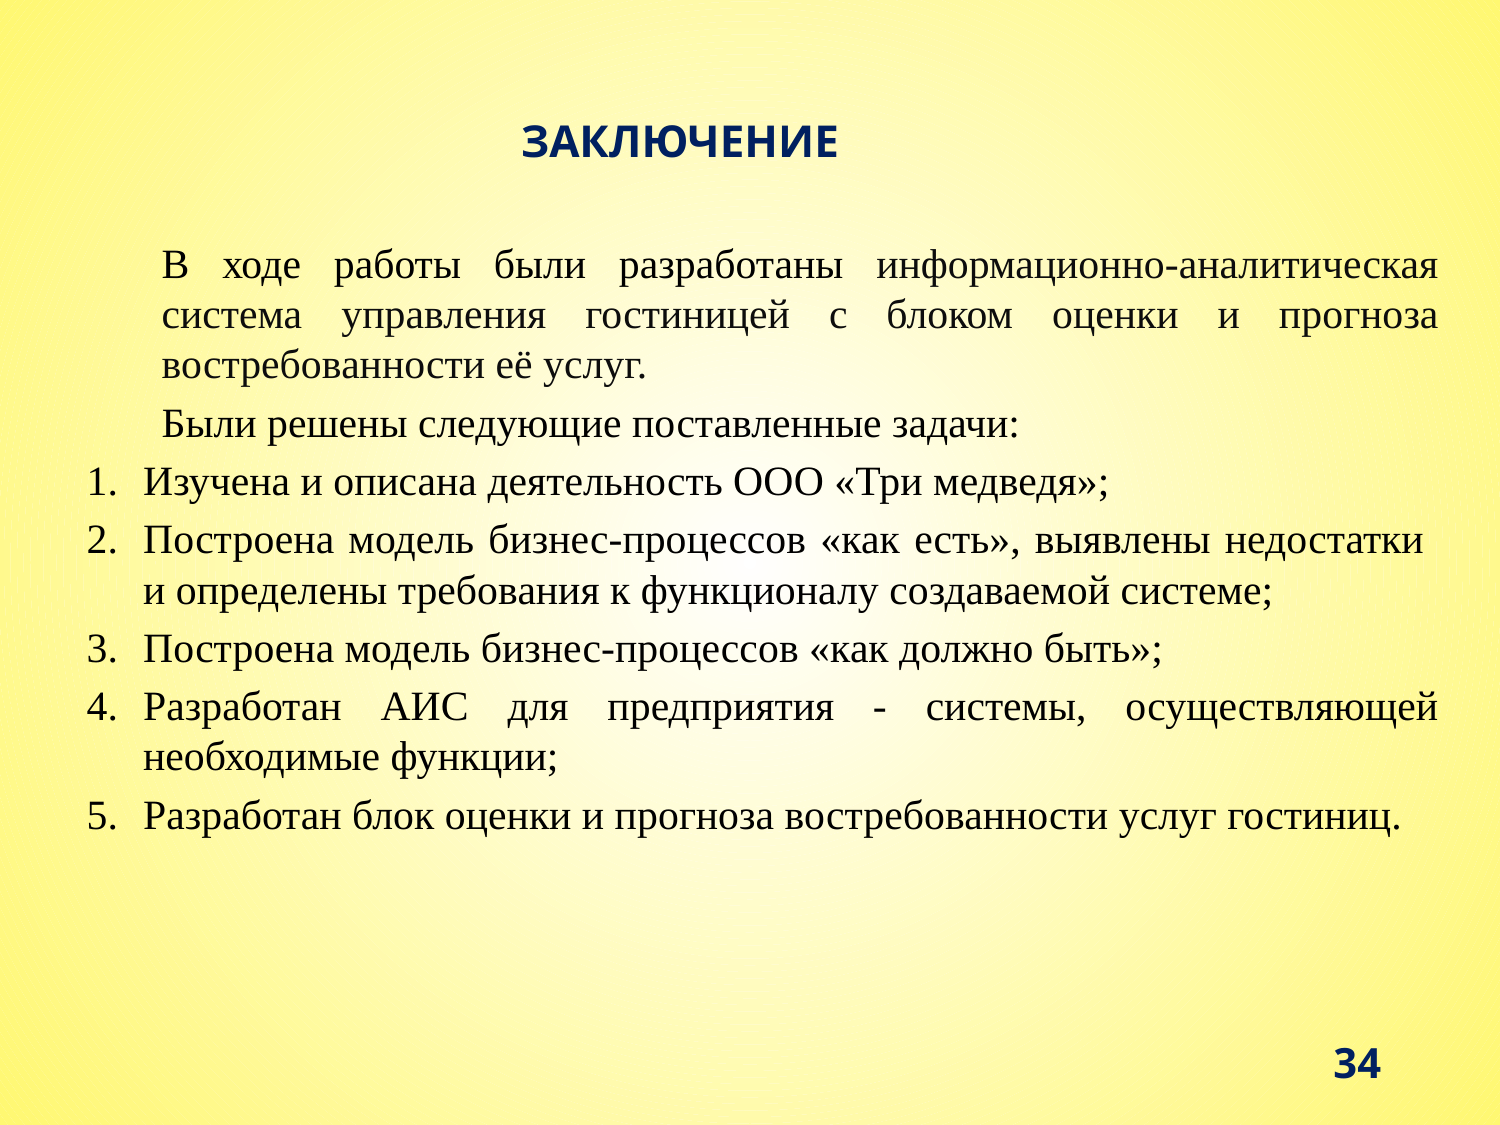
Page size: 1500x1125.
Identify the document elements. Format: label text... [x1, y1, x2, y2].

title ЗАКЛЮЧЕНИЕ [123, 78, 1237, 174]
slide_number 34 [1328, 1035, 1454, 1095]
list В ходе работы были разработаны информационно-аналитическая система управления гостиницей с блоком оценки и прогноза востребованности её услуг. Были решены следующие поставленные задачи: Изучена и описана деятельность ООО «Три медведя»; Построена модель бизнес-процессов «как есть», выявлены недостатки и определены требования к функционалу создаваемой системе; Построена модель бизнес-процессов «как должно быть»; Разработан АИС для предприятия - системы, осуществляющей необходимые функции; Разработан блок оценки и прогноза востребованности услуг гостиниц. [71, 229, 1454, 1057]
